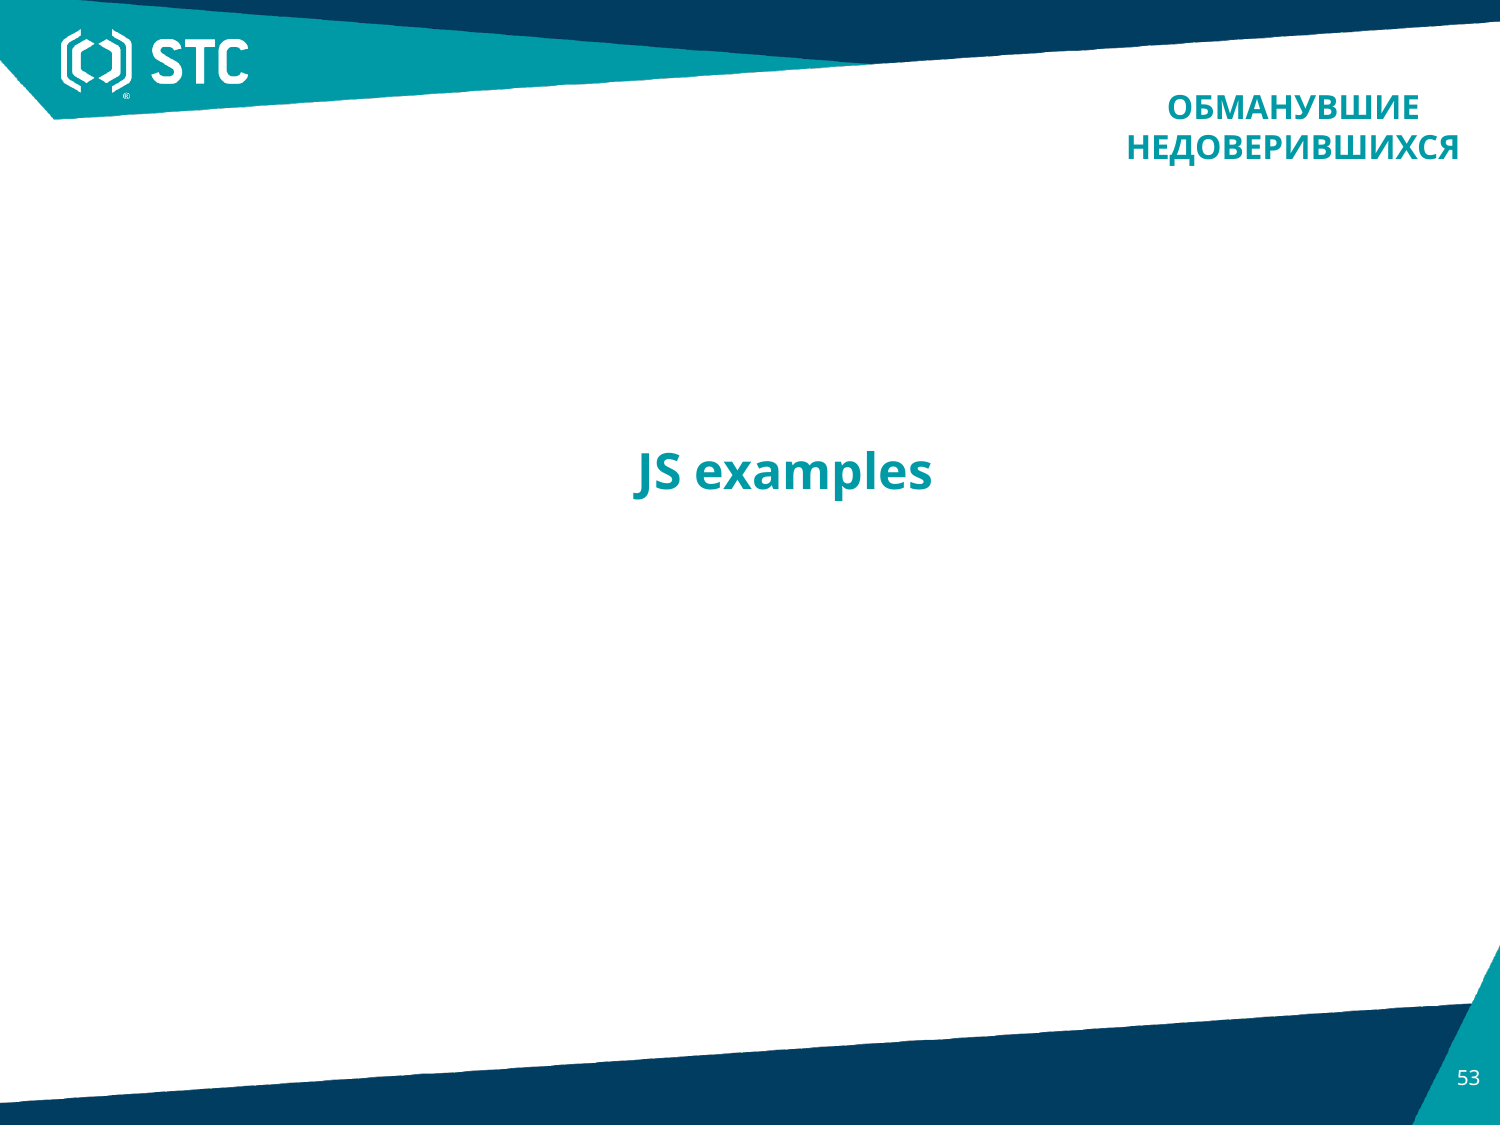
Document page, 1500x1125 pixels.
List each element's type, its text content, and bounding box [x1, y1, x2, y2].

picture [0, 0, 1500, 1125]
text_box ОБМАНУВШИЕ НЕДОВЕРИВШИХСЯ [1104, 78, 1483, 161]
text_box JS examples [171, 432, 1400, 515]
